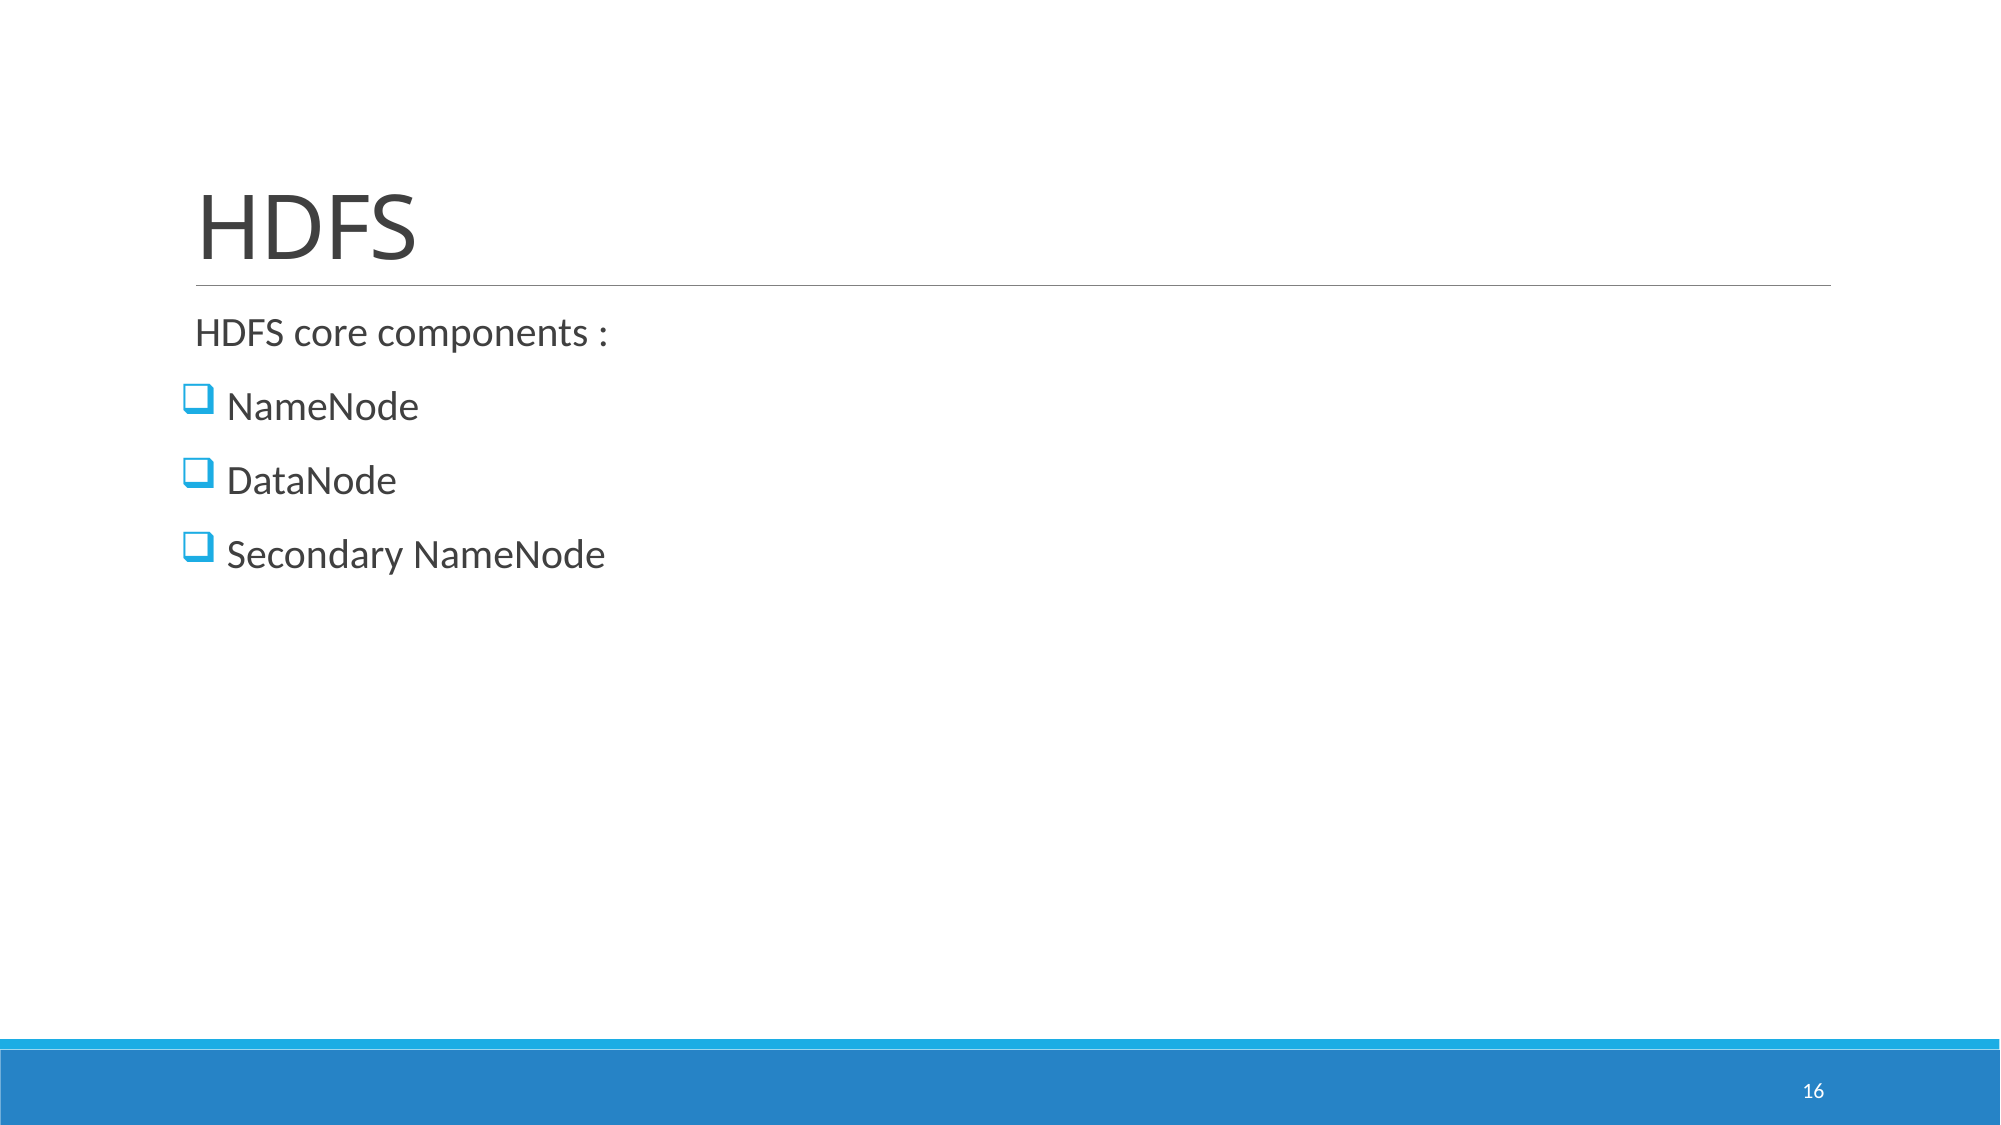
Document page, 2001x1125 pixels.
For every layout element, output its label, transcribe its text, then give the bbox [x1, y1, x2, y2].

slide_number 16 [1624, 1059, 1840, 1120]
list HDFS core components : NameNode DataNode Secondary NameNode [180, 302, 1830, 963]
title HDFS [180, 47, 1830, 285]
